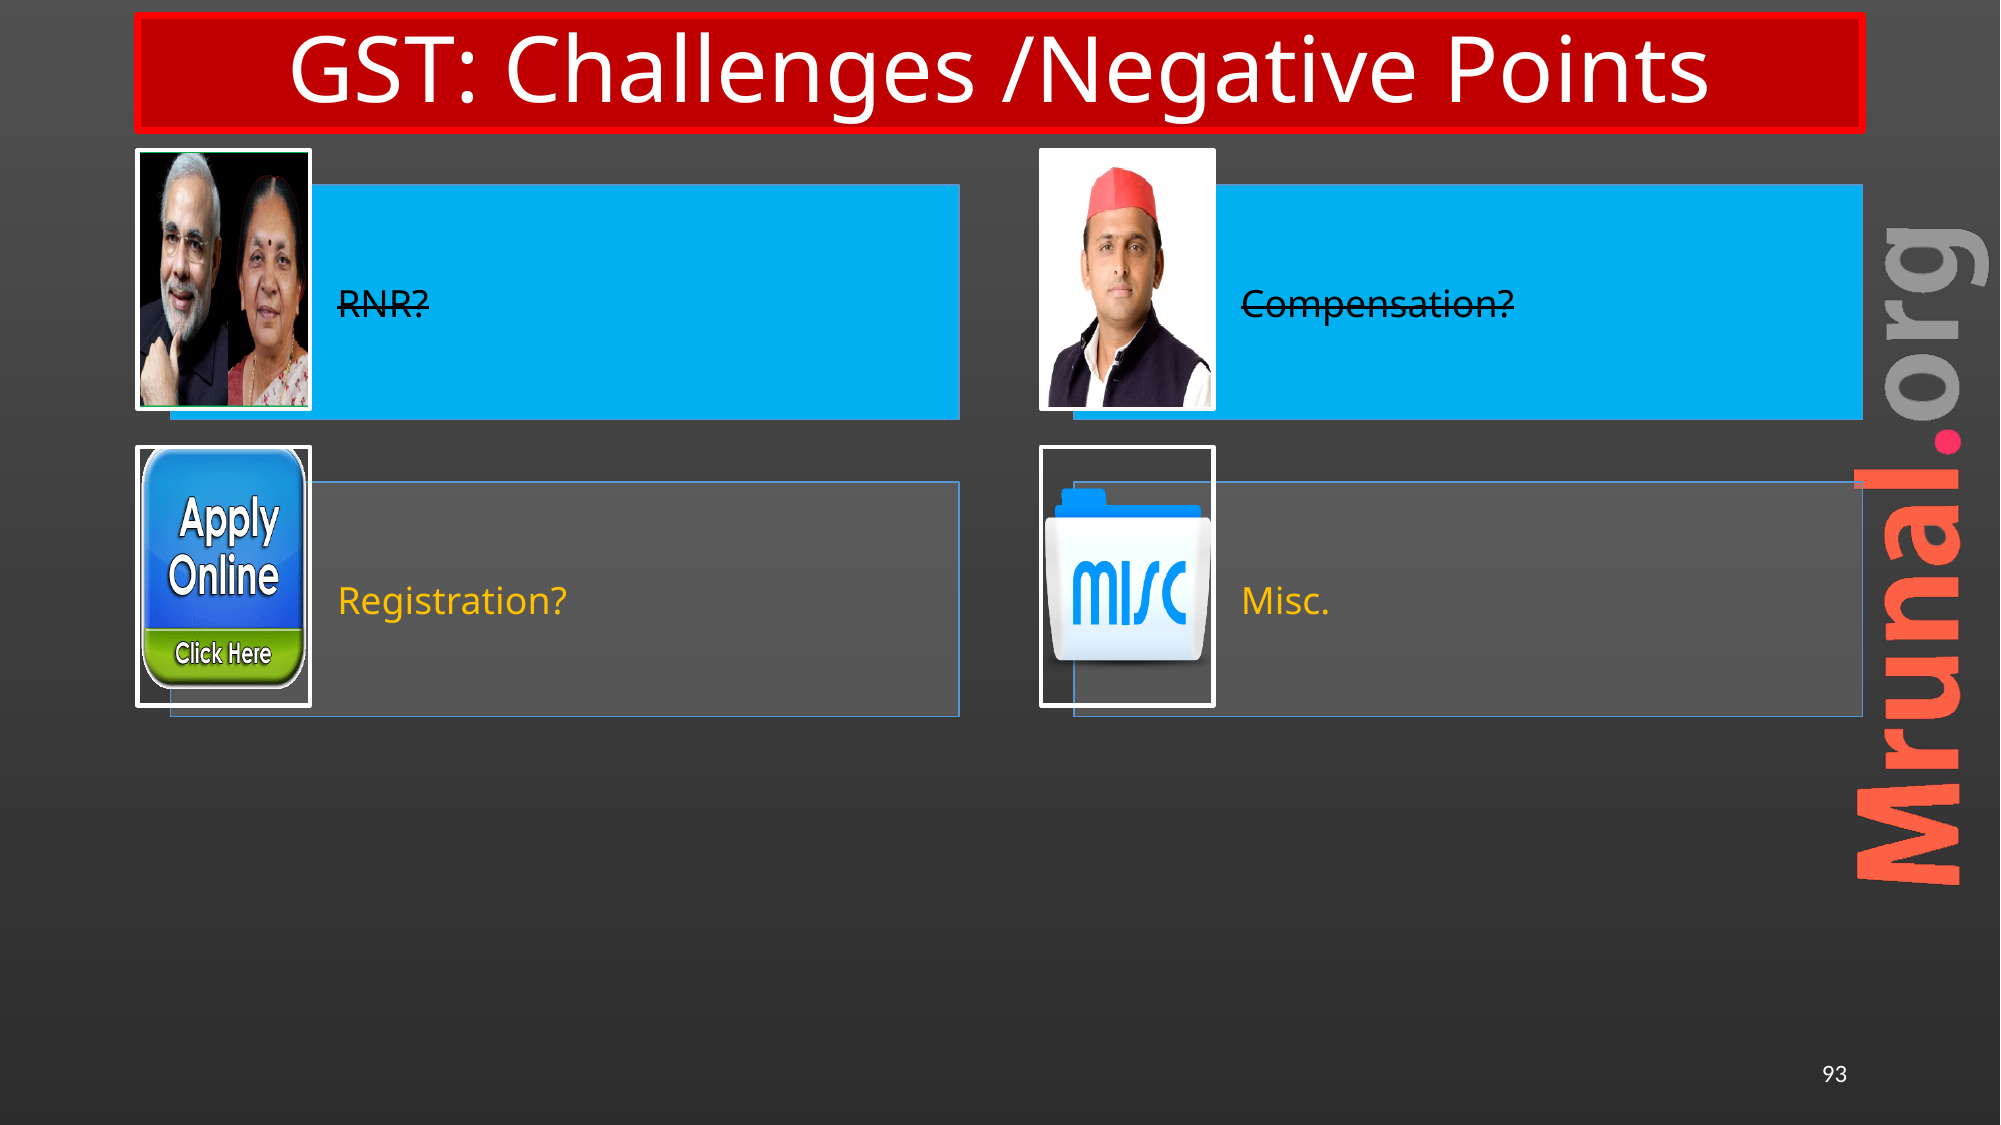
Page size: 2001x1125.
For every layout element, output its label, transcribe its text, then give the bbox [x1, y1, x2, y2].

title GST: Challenges /Negative Points [134, 12, 1866, 134]
picture [1863, 223, 2000, 894]
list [137, 149, 1863, 1014]
slide_number 93 [1412, 1042, 1863, 1103]
